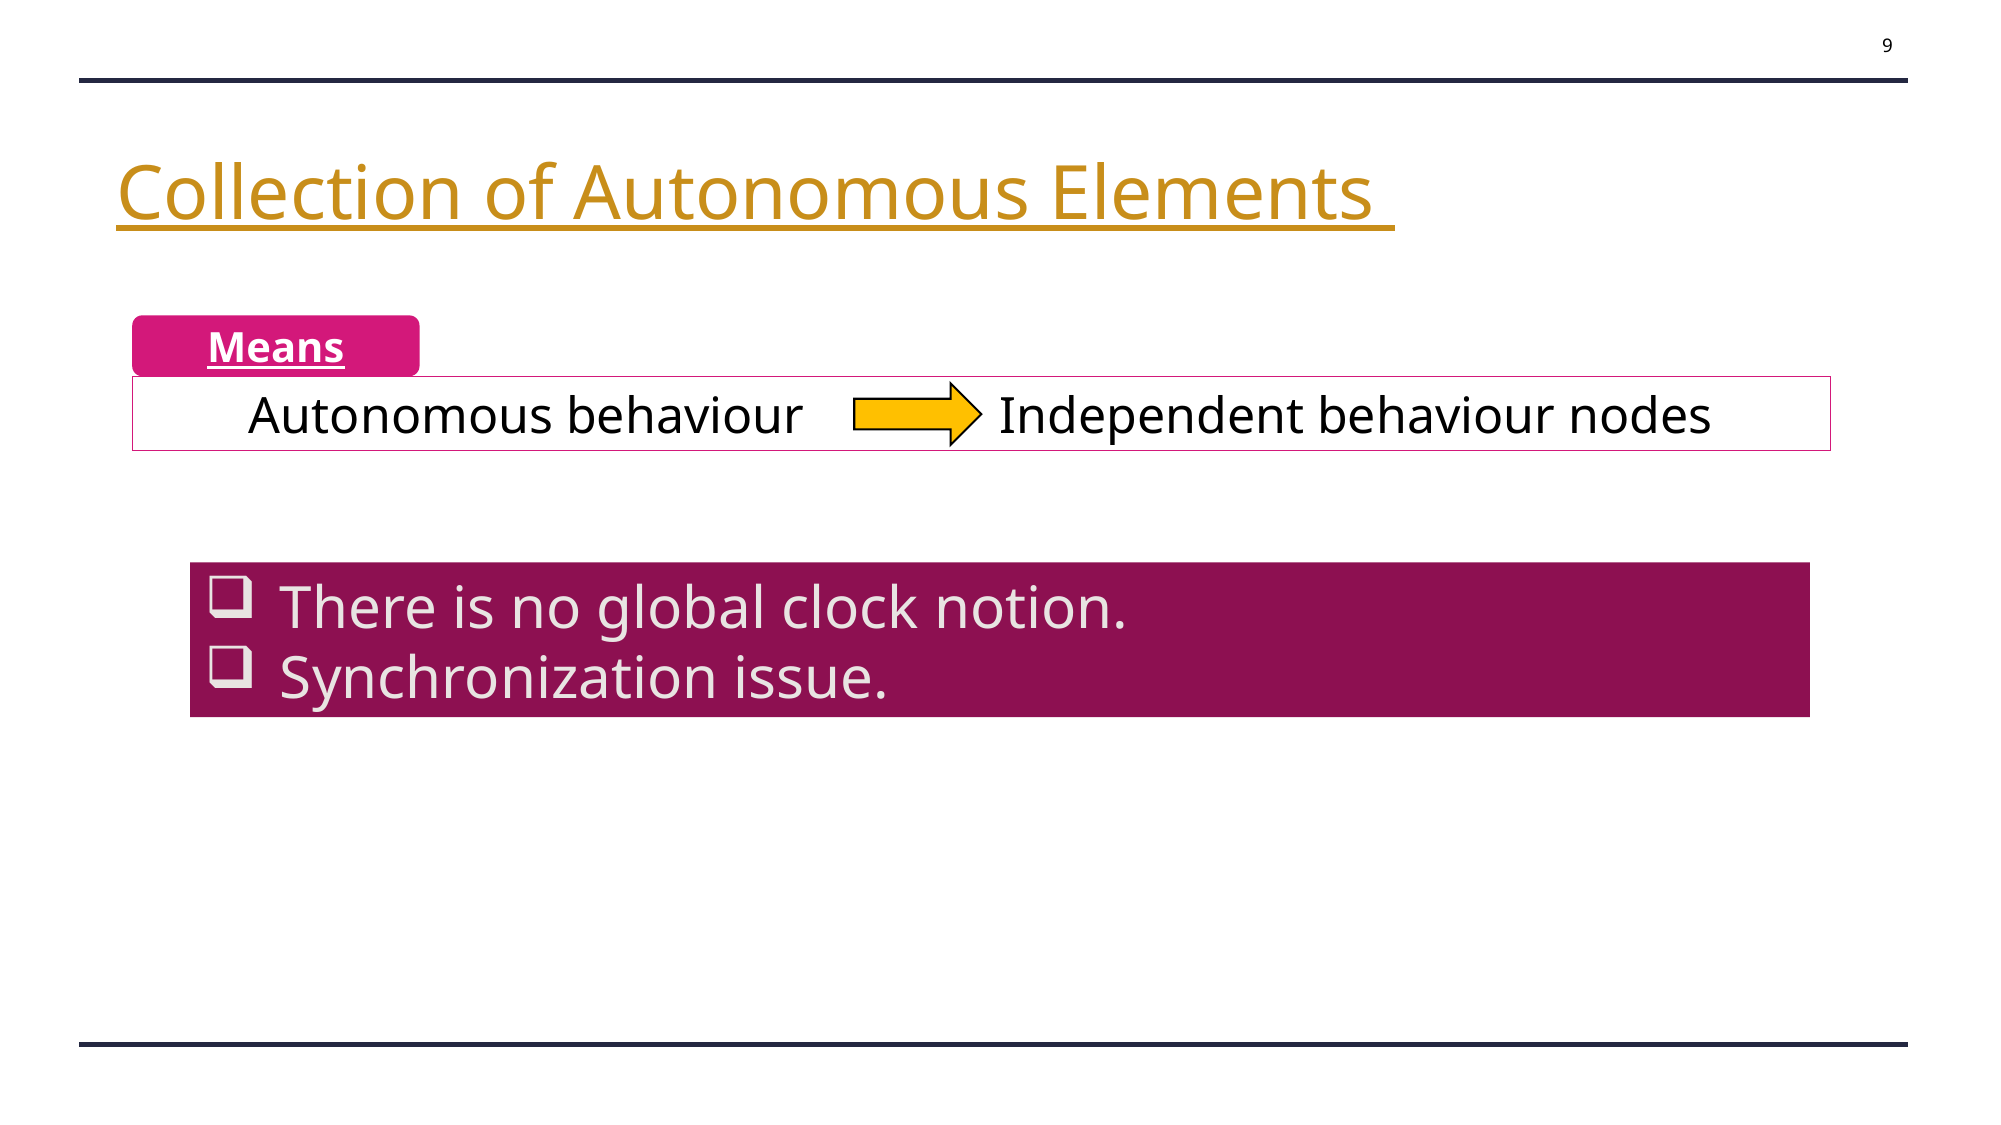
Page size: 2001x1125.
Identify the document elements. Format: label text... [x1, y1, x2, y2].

text_box There is no global clock notion. Synchronization issue. [190, 562, 1810, 718]
text_box [853, 380, 983, 448]
slide_number 9 [1802, 16, 1908, 77]
text_box Autonomous behaviour Independent behaviour nodes [132, 376, 1831, 451]
text_box Means [131, 314, 421, 378]
text_box Collection of Autonomous Elements [101, 137, 1877, 242]
